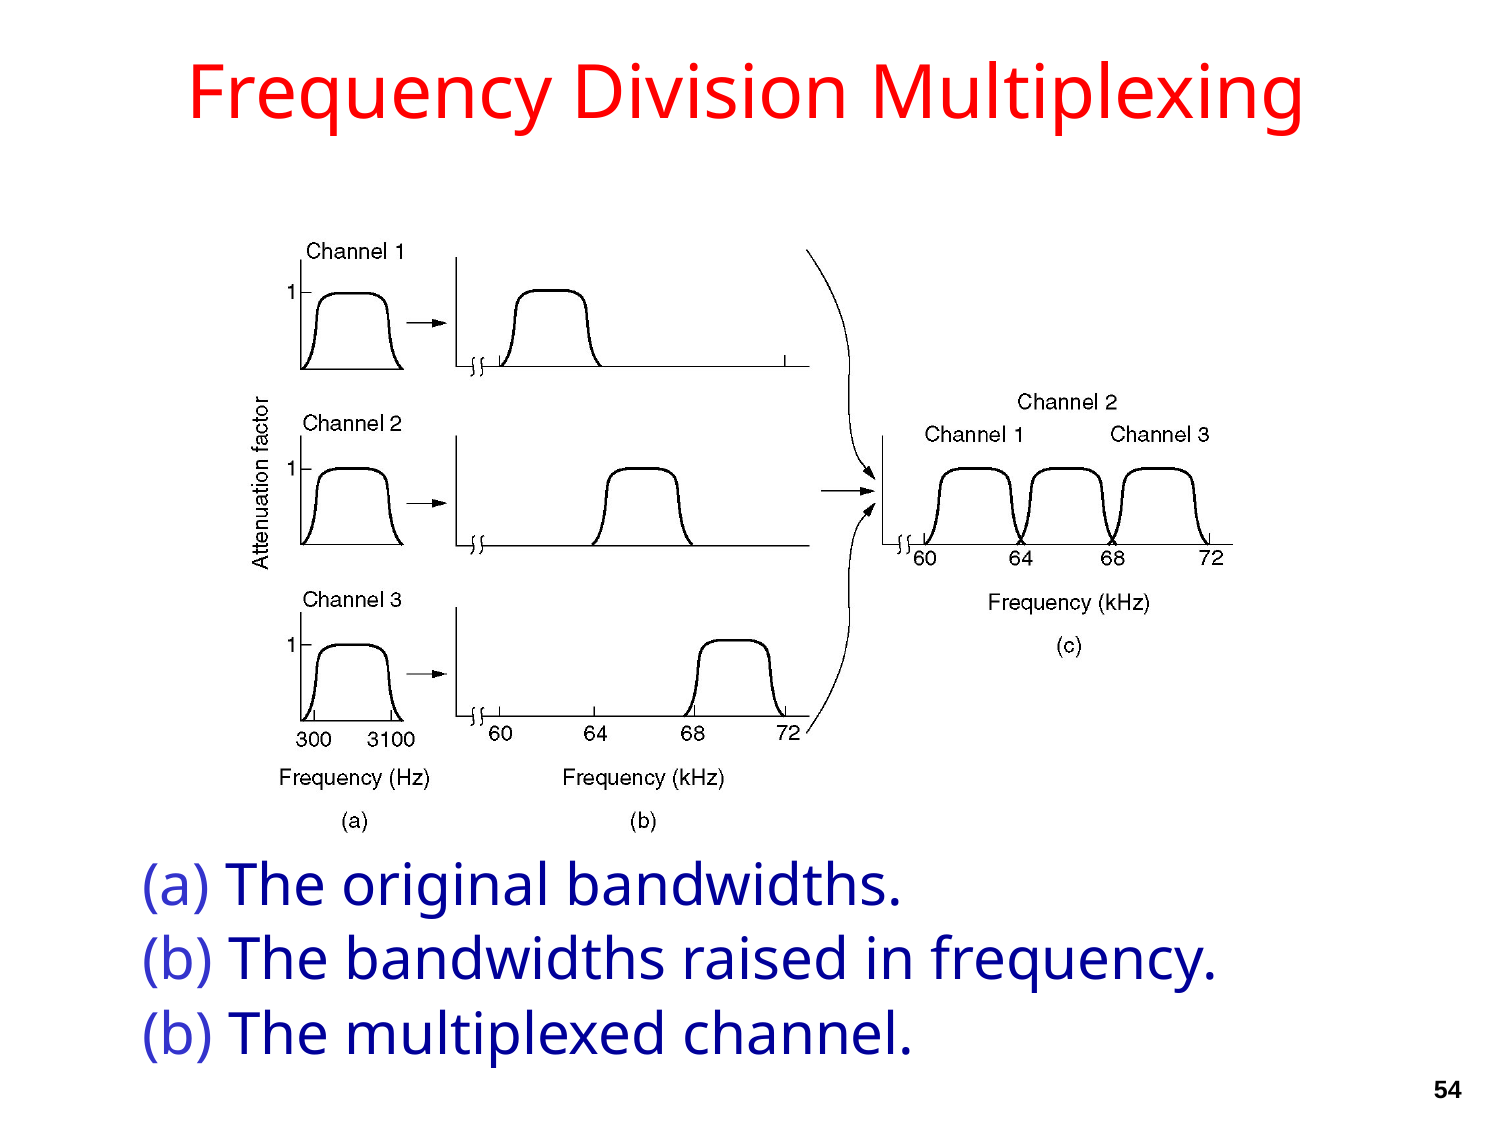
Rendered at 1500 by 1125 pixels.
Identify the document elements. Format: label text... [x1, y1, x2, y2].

picture [246, 238, 1233, 833]
list (a) The original bandwidths. (b) The bandwidths raised in frequency. (b) The multiplexed channel. [127, 847, 1326, 1084]
title Frequency Division Multiplexing [25, 31, 1469, 146]
